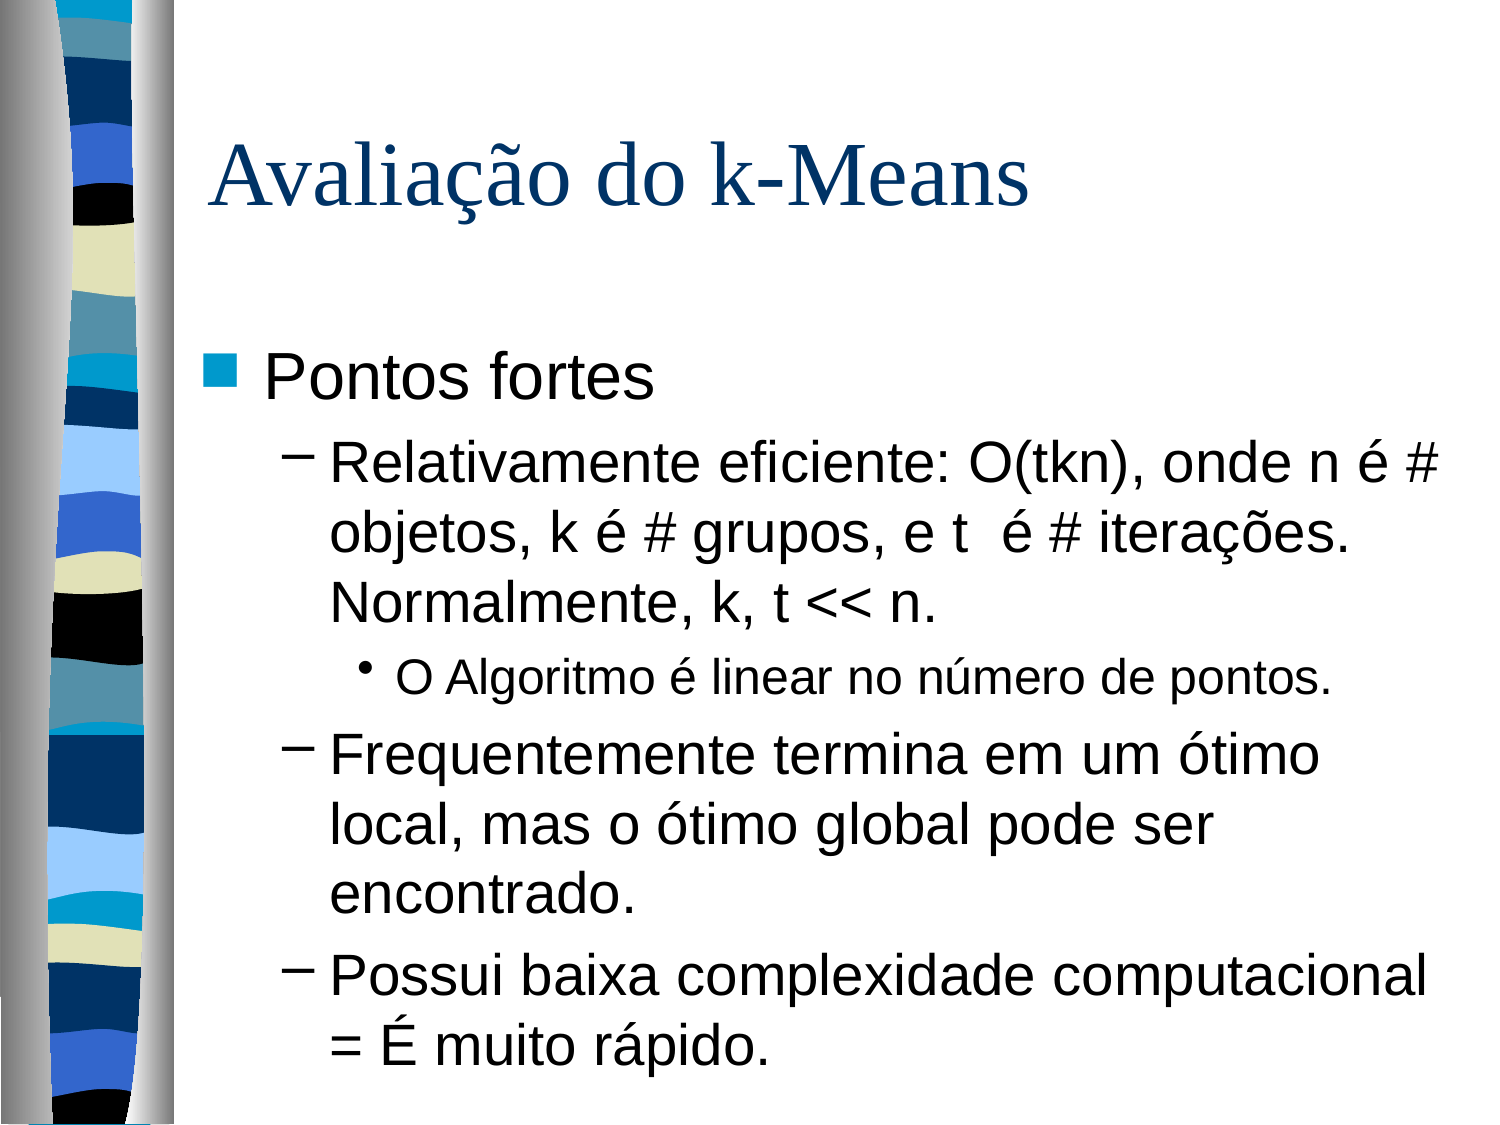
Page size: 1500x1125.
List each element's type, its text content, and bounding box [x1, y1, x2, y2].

list Pontos fortes Relativamente eficiente: O(tkn), onde n é # objetos, k é # grupos, e t é # iterações. Normalmente, k, t << n. O Algoritmo é linear no número de pontos. Frequentemente termina em um ótimo local, mas o ótimo global pode ser encontrado. Possui baixa complexidade computacional = É muito rápido. [192, 324, 1468, 1001]
title Avaliação do k-Means [192, 74, 1468, 263]
